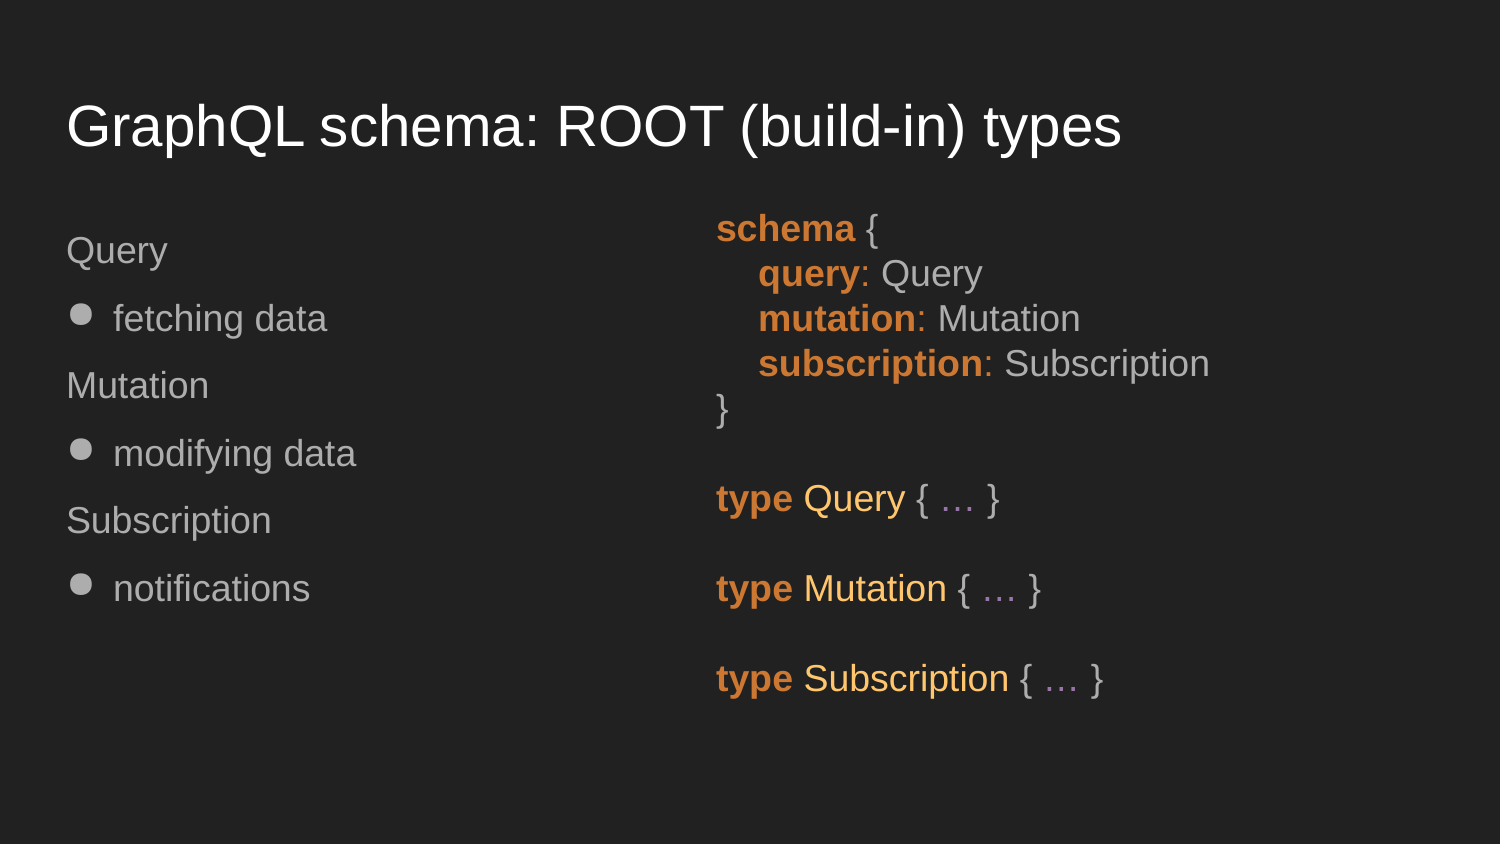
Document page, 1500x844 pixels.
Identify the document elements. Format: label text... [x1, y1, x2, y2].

text_box schema { query: Query mutation: Mutation subscription: Subscription } type Query { … } type Mutation { … } type Subscription { … } [702, 188, 1449, 750]
text_box Query fetching data Mutation modifying data Subscription notifications [51, 188, 702, 750]
title GraphQL schema: ROOT (build-in) types [51, 72, 1449, 167]
